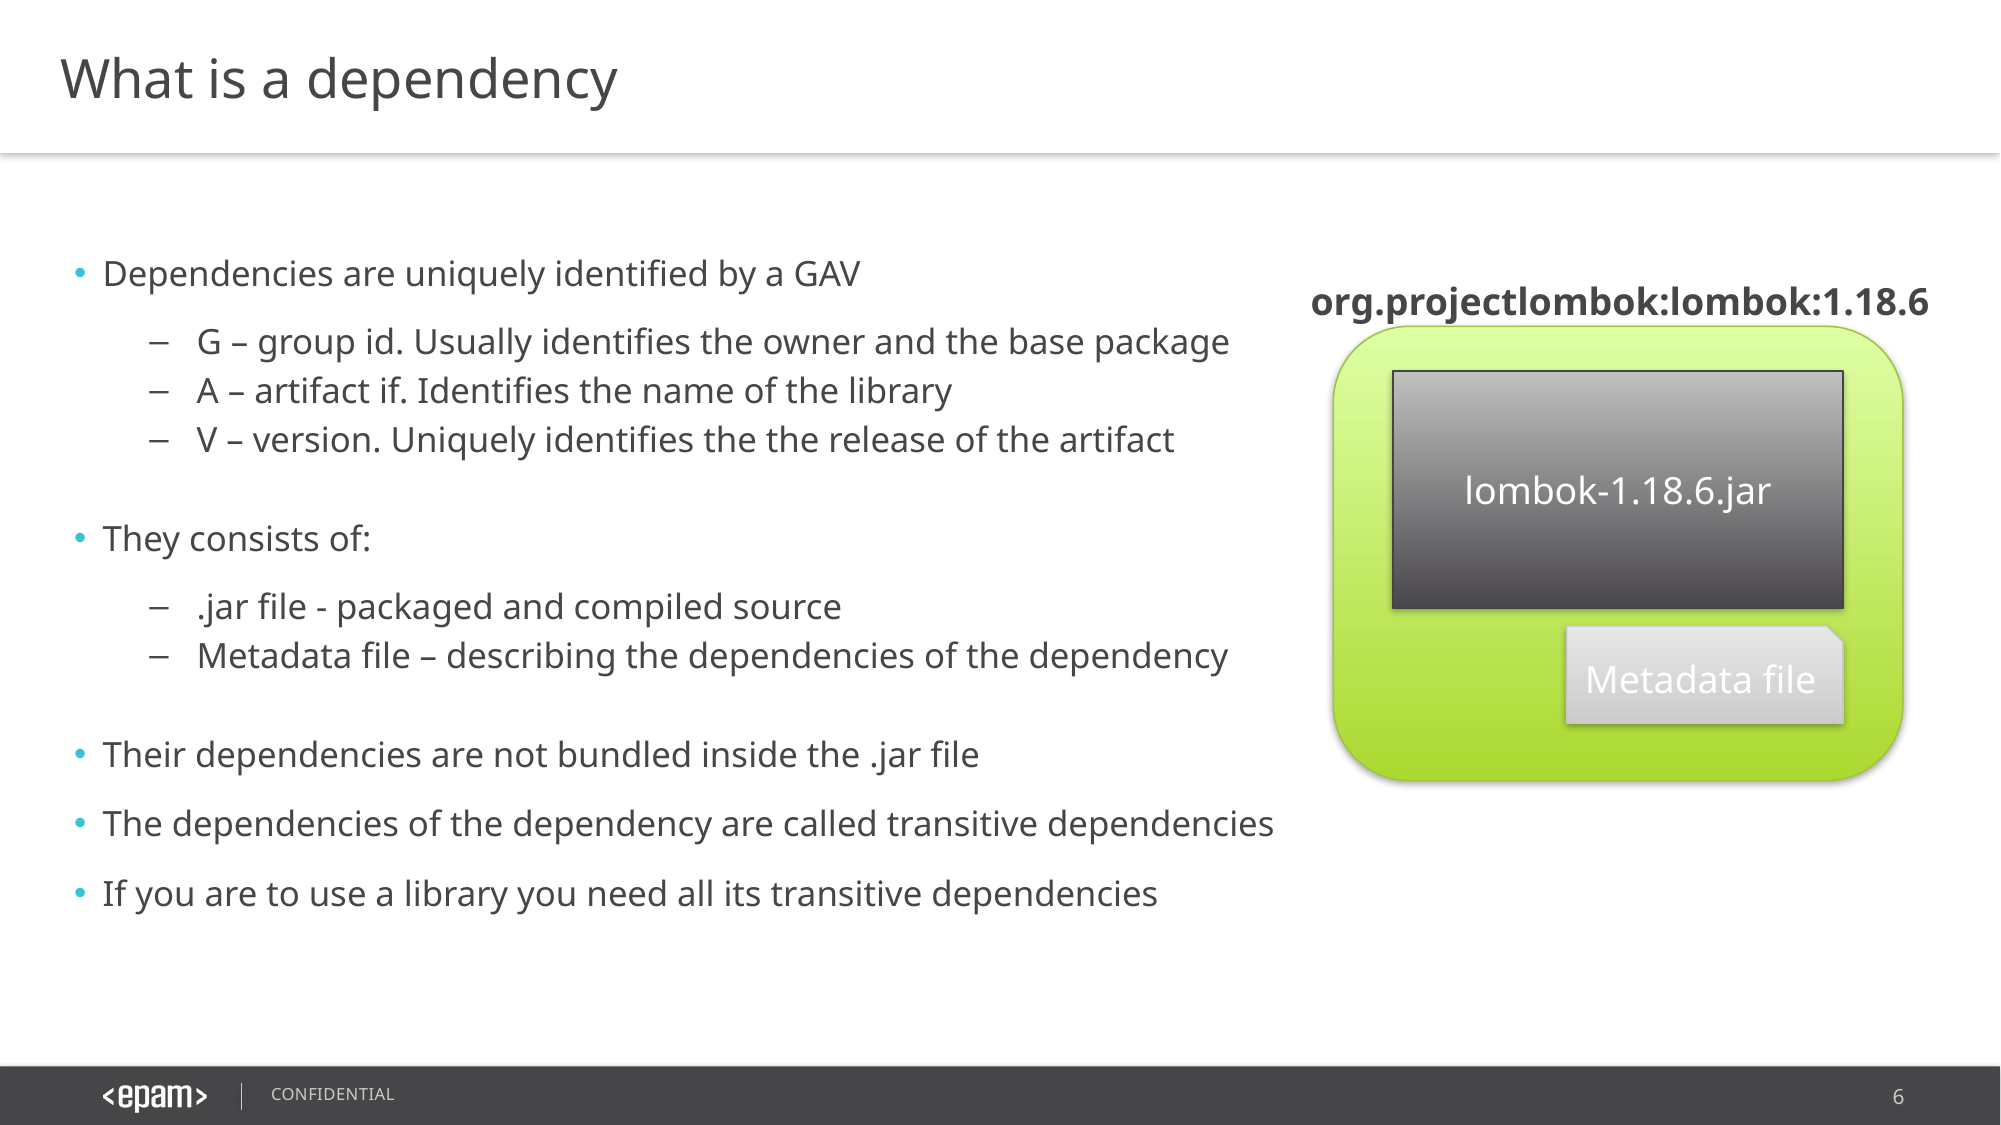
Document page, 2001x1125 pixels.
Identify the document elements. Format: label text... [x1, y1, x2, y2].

text_box lombok-1.18.6.jar [1392, 370, 1844, 609]
list Dependencies are uniquely identified by a GAV G – group id. Usually identifies the owner and the base package A – artifact if. Identifies the name of the library V – version. Uniquely identifies the the release of the artifact They consists of: .jar file - packaged and compiled source Metadata file – describing the dependencies of the dependency Their dependencies are not bundled inside the .jar file The dependencies of the dependency are called transitive dependencies If you are to use a library you need all its transitive dependencies [59, 236, 1342, 935]
text_box [1342, 331, 1904, 782]
text_box Metadata file [1565, 625, 1844, 724]
list What is a dependency [0, 0, 2000, 153]
text_box org.projectlombok:lombok:1.18.6 [1295, 261, 1950, 331]
picture [102, 1085, 207, 1113]
